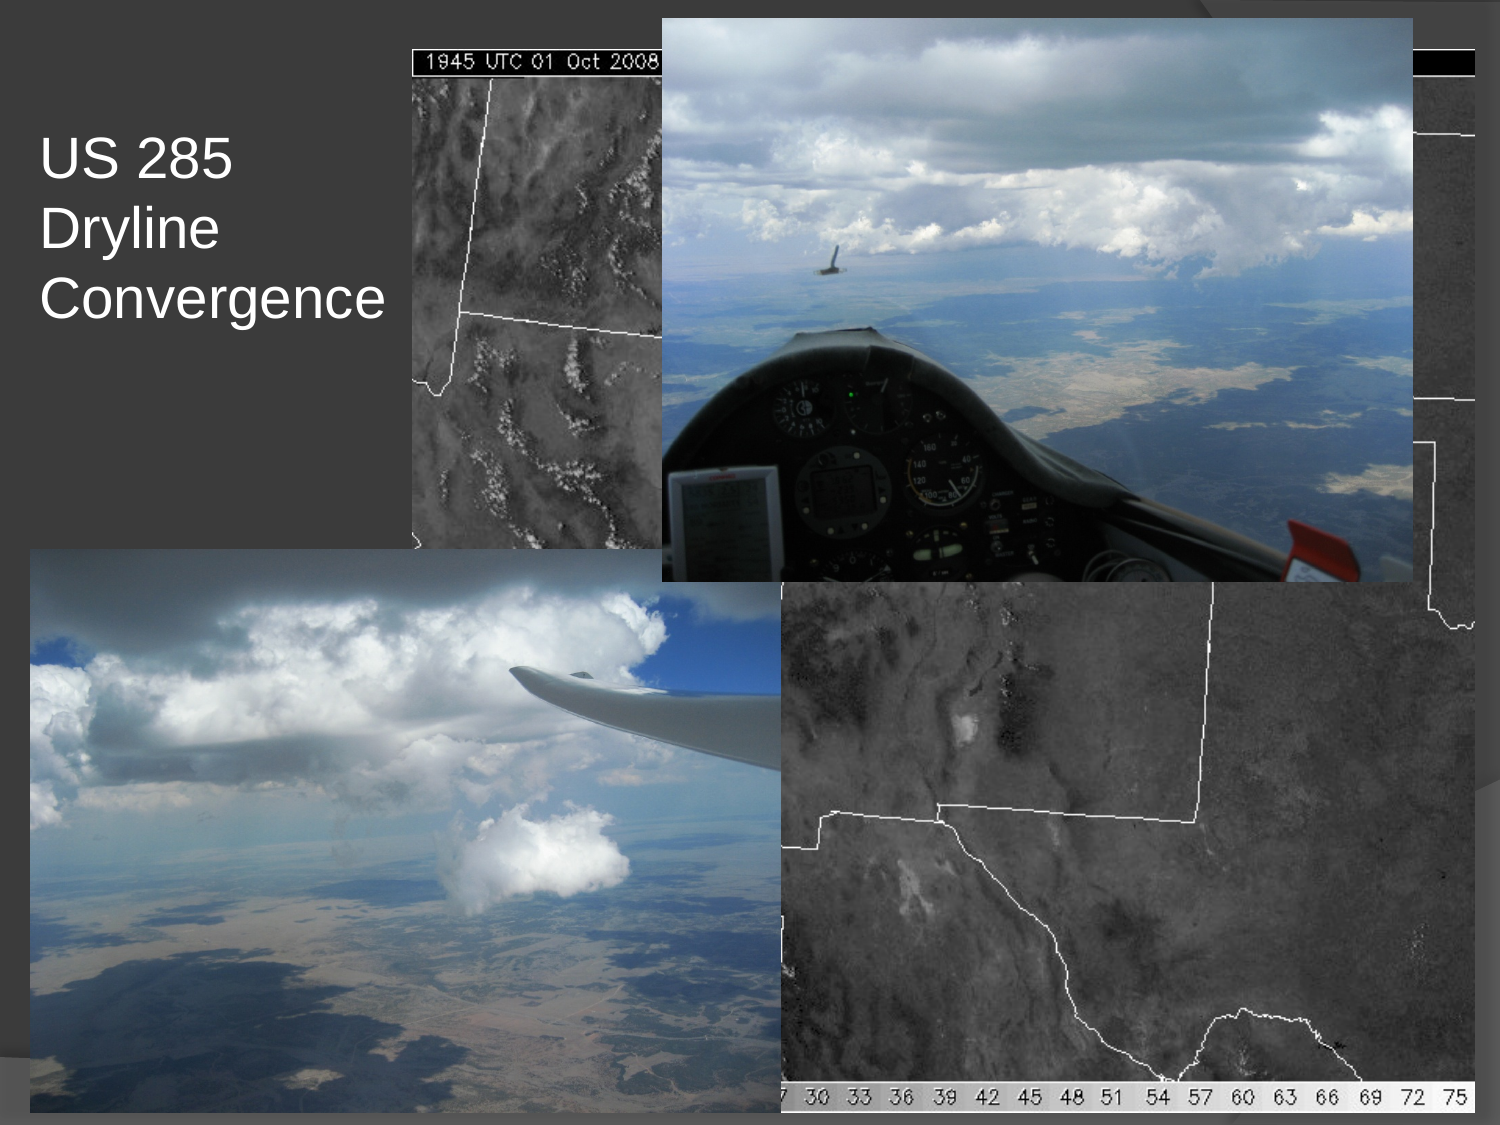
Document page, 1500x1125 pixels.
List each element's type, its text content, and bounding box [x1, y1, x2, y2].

picture [412, 49, 654, 541]
picture [30, 549, 781, 1113]
picture [791, 49, 1476, 1113]
text_box US 285 Dryline Convergence [24, 112, 404, 338]
picture [662, 18, 1413, 582]
